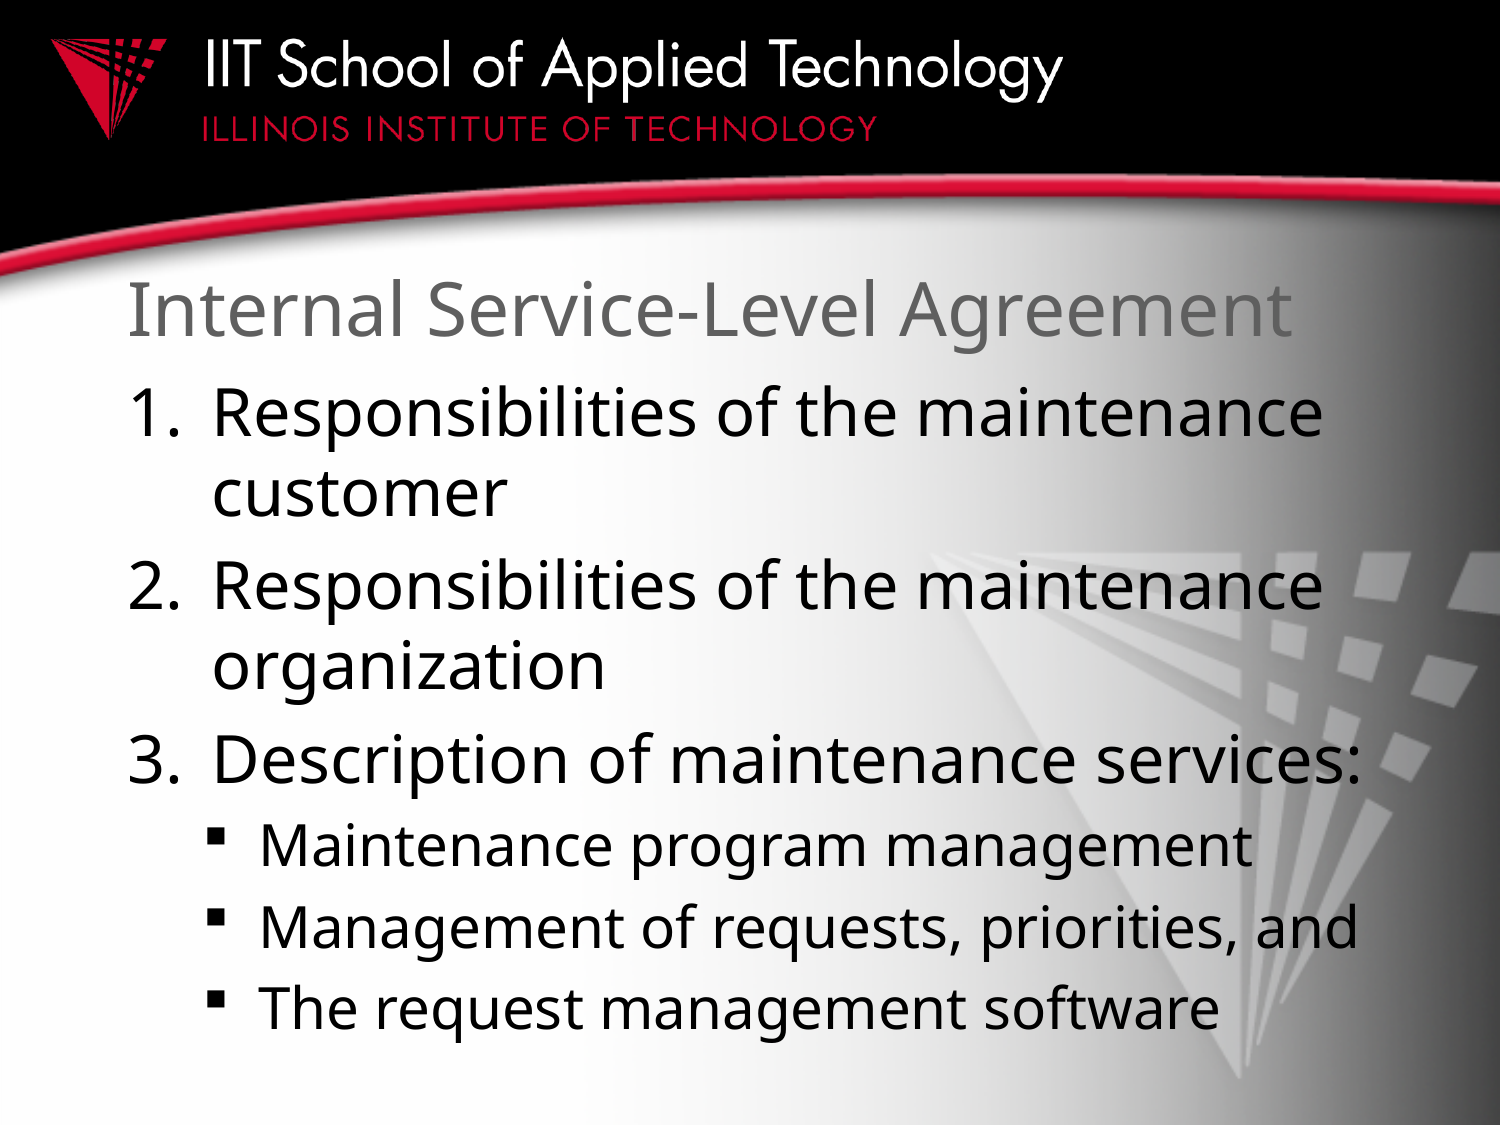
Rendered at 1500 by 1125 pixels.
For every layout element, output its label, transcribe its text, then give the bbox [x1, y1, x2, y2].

picture [0, 0, 1500, 1125]
title Internal Service-Level Agreement [112, 249, 1388, 362]
list Responsibilities of the maintenance customer Responsibilities of the maintenance organization Description of maintenance services: Maintenance program management Management of requests, priorities, and The request management software [112, 362, 1388, 1076]
